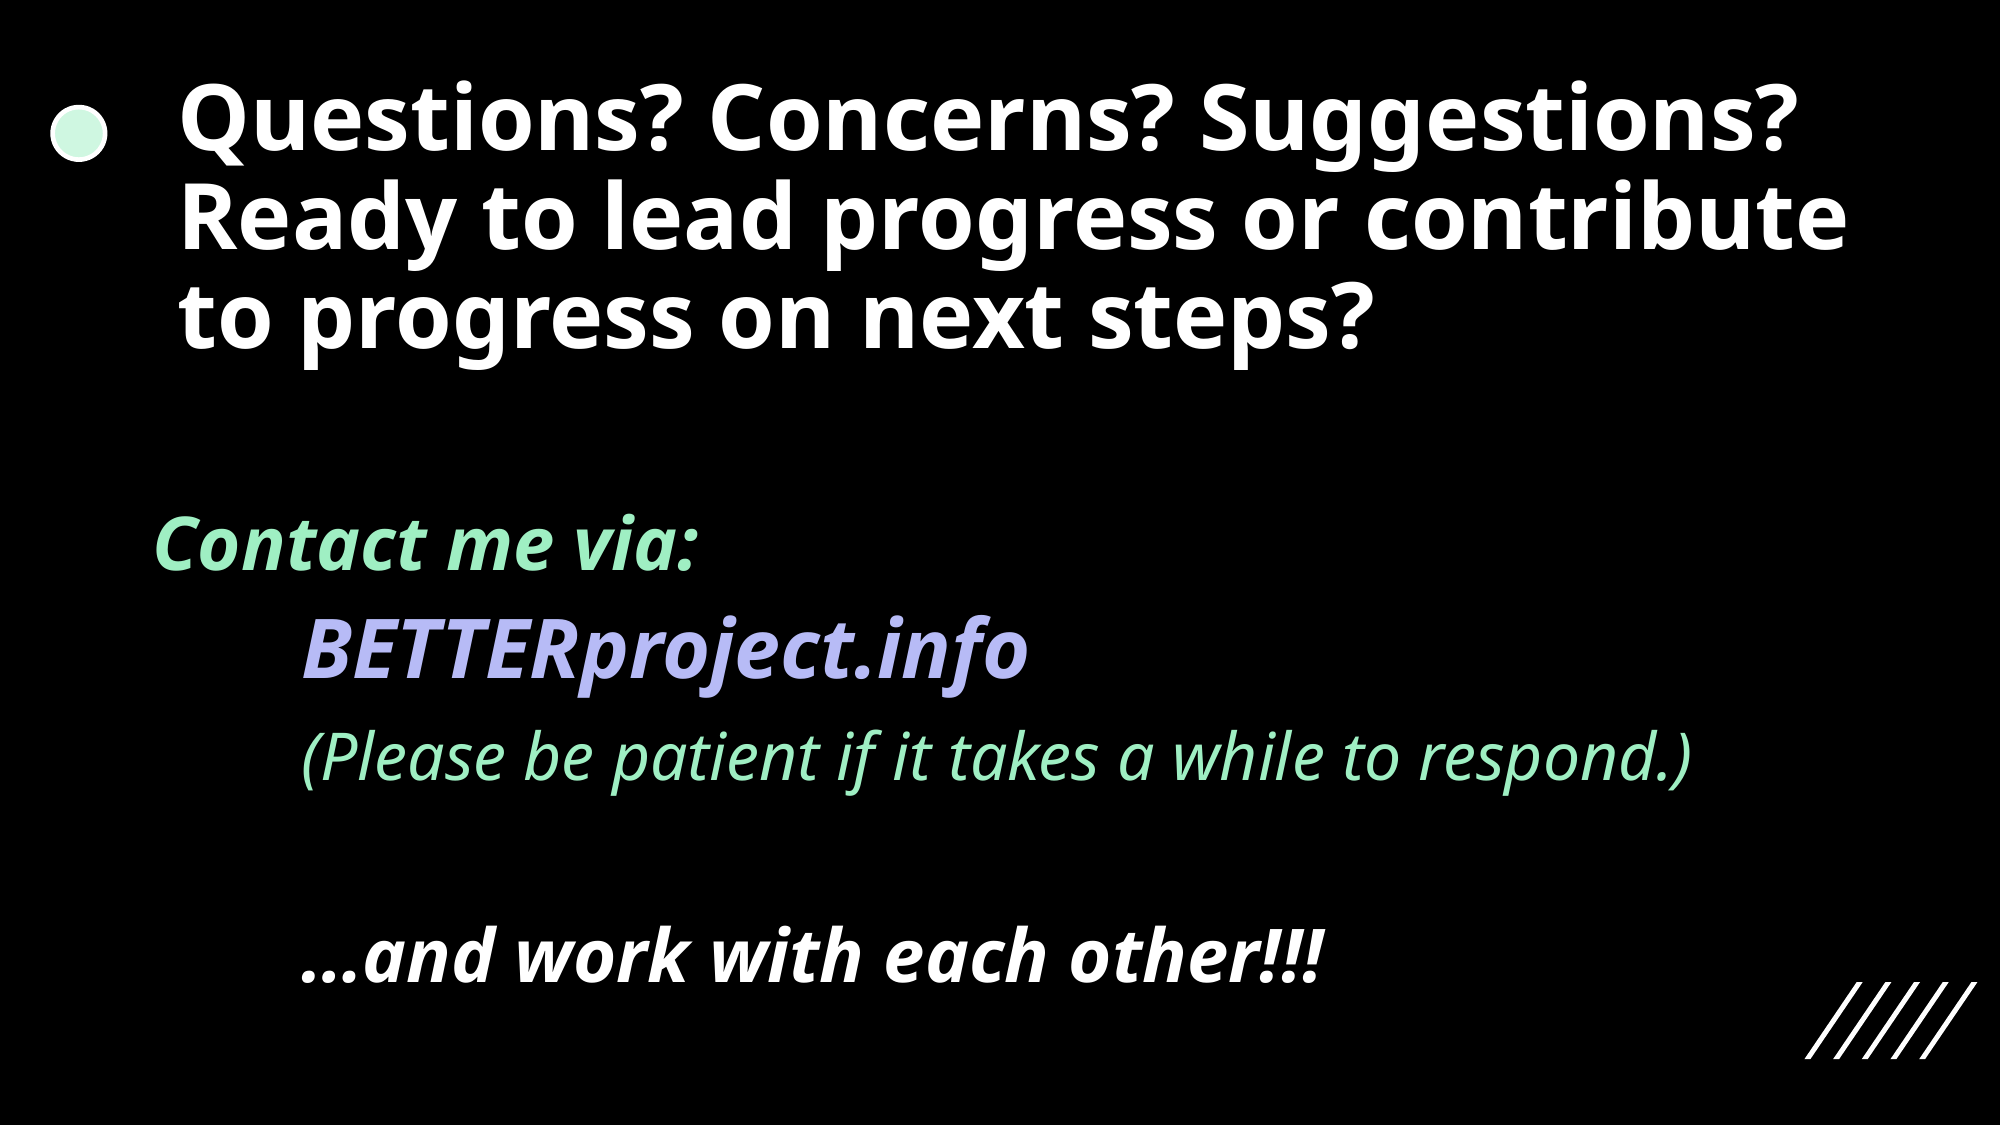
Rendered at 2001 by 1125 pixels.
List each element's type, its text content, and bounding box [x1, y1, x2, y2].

list Contact me via: BETTERproject.info (Please be patient if it takes a while to respond.) …and work with each other!!! [137, 498, 1863, 1075]
title Questions? Concerns? Suggestions? Ready to lead progress or contribute to progress on next steps? [162, 0, 1888, 439]
